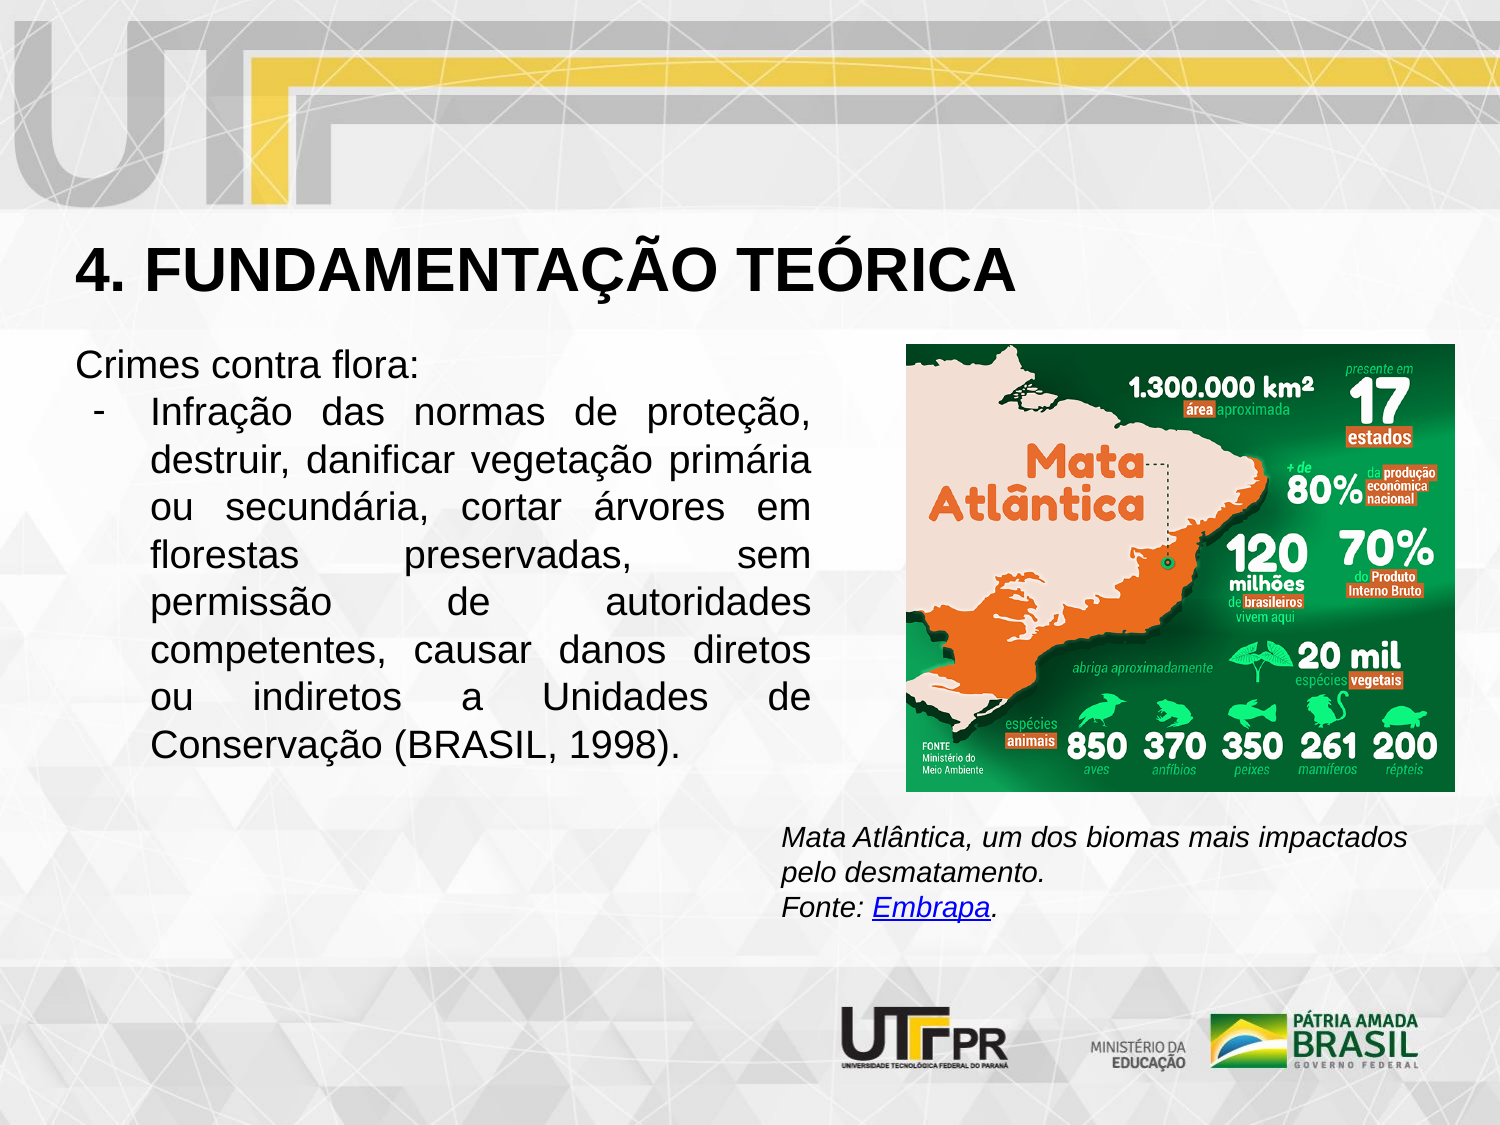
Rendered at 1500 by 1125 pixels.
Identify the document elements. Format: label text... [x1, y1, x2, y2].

title 4. FUNDAMENTAÇÃO TEÓRICA [75, 211, 1425, 321]
text_box Mata Atlântica, um dos biomas mais impactados pelo desmatamento. Fonte: Embrapa. [766, 803, 1455, 905]
picture [0, 0, 1500, 1125]
subtitle Crimes contra flora: Infração das normas de proteção, destruir, danificar vegetação primária ou secundária, cortar árvores em florestas preservadas, sem permissão de autoridades competentes, causar danos diretos ou indiretos a Unidades de Conservação (BRASIL, 1998). [75, 338, 813, 960]
